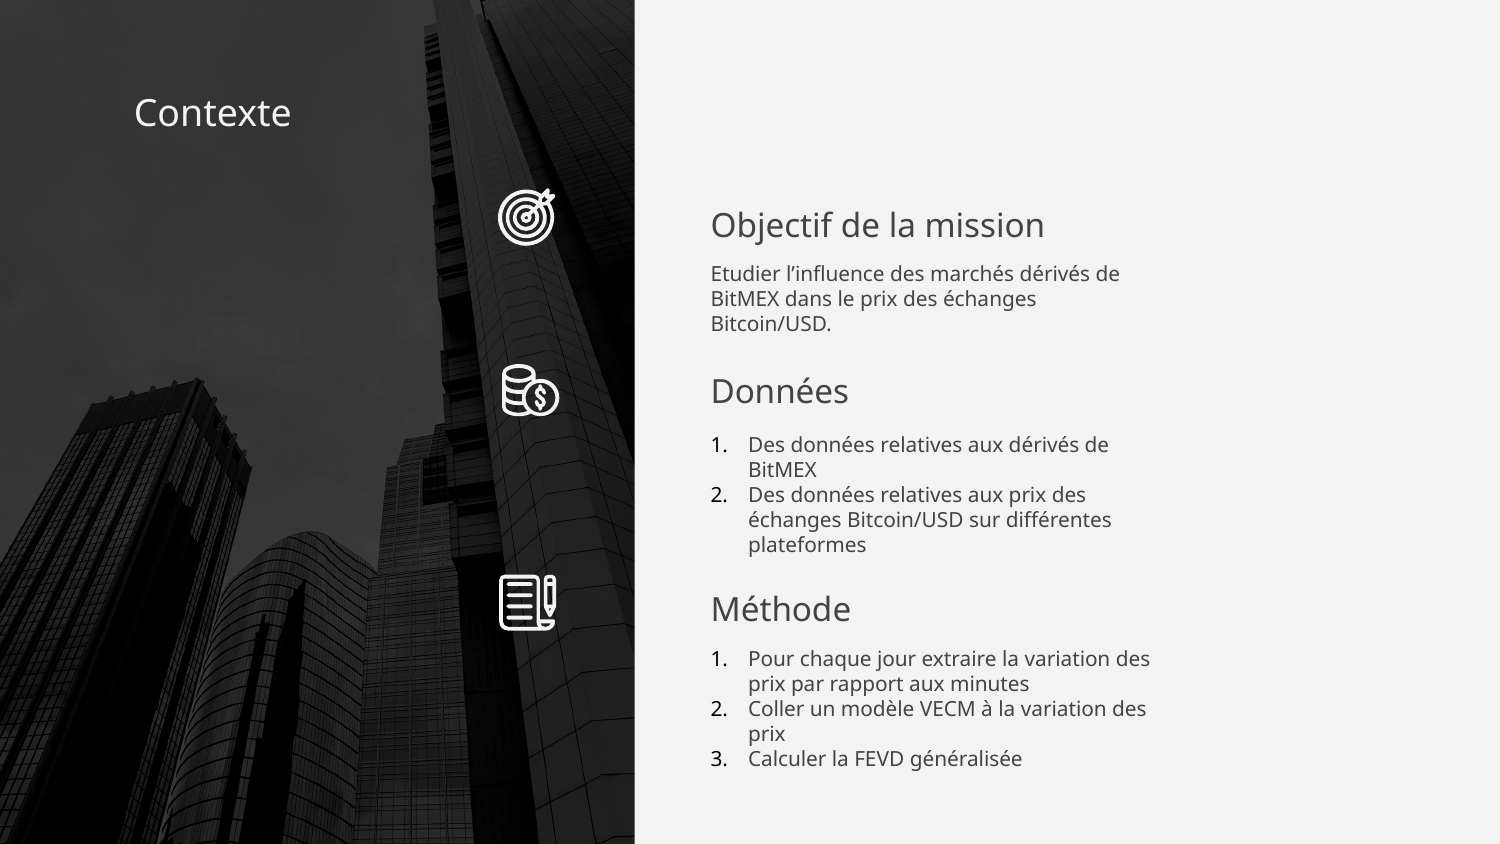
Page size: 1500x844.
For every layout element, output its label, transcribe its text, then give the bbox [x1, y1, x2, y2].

title Méthode [695, 580, 1126, 644]
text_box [498, 574, 557, 631]
title Données [695, 366, 1126, 425]
picture [0, 0, 635, 844]
subtitle Etudier l’influence des marchés dérivés de BitMEX dans le prix des échanges Bitcoin/USD. [695, 246, 1170, 366]
subtitle Pour chaque jour extraire la variation des prix par rapport aux minutes Coller un modèle VECM à la variation des prix Calculer la FEVD généralisée [695, 630, 1170, 814]
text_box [501, 363, 560, 417]
subtitle Des données relatives aux dérivés de BitMEX Des données relatives aux prix des échanges Bitcoin/USD sur différentes plateformes [695, 416, 1170, 536]
title Objectif de la mission [695, 196, 1126, 260]
